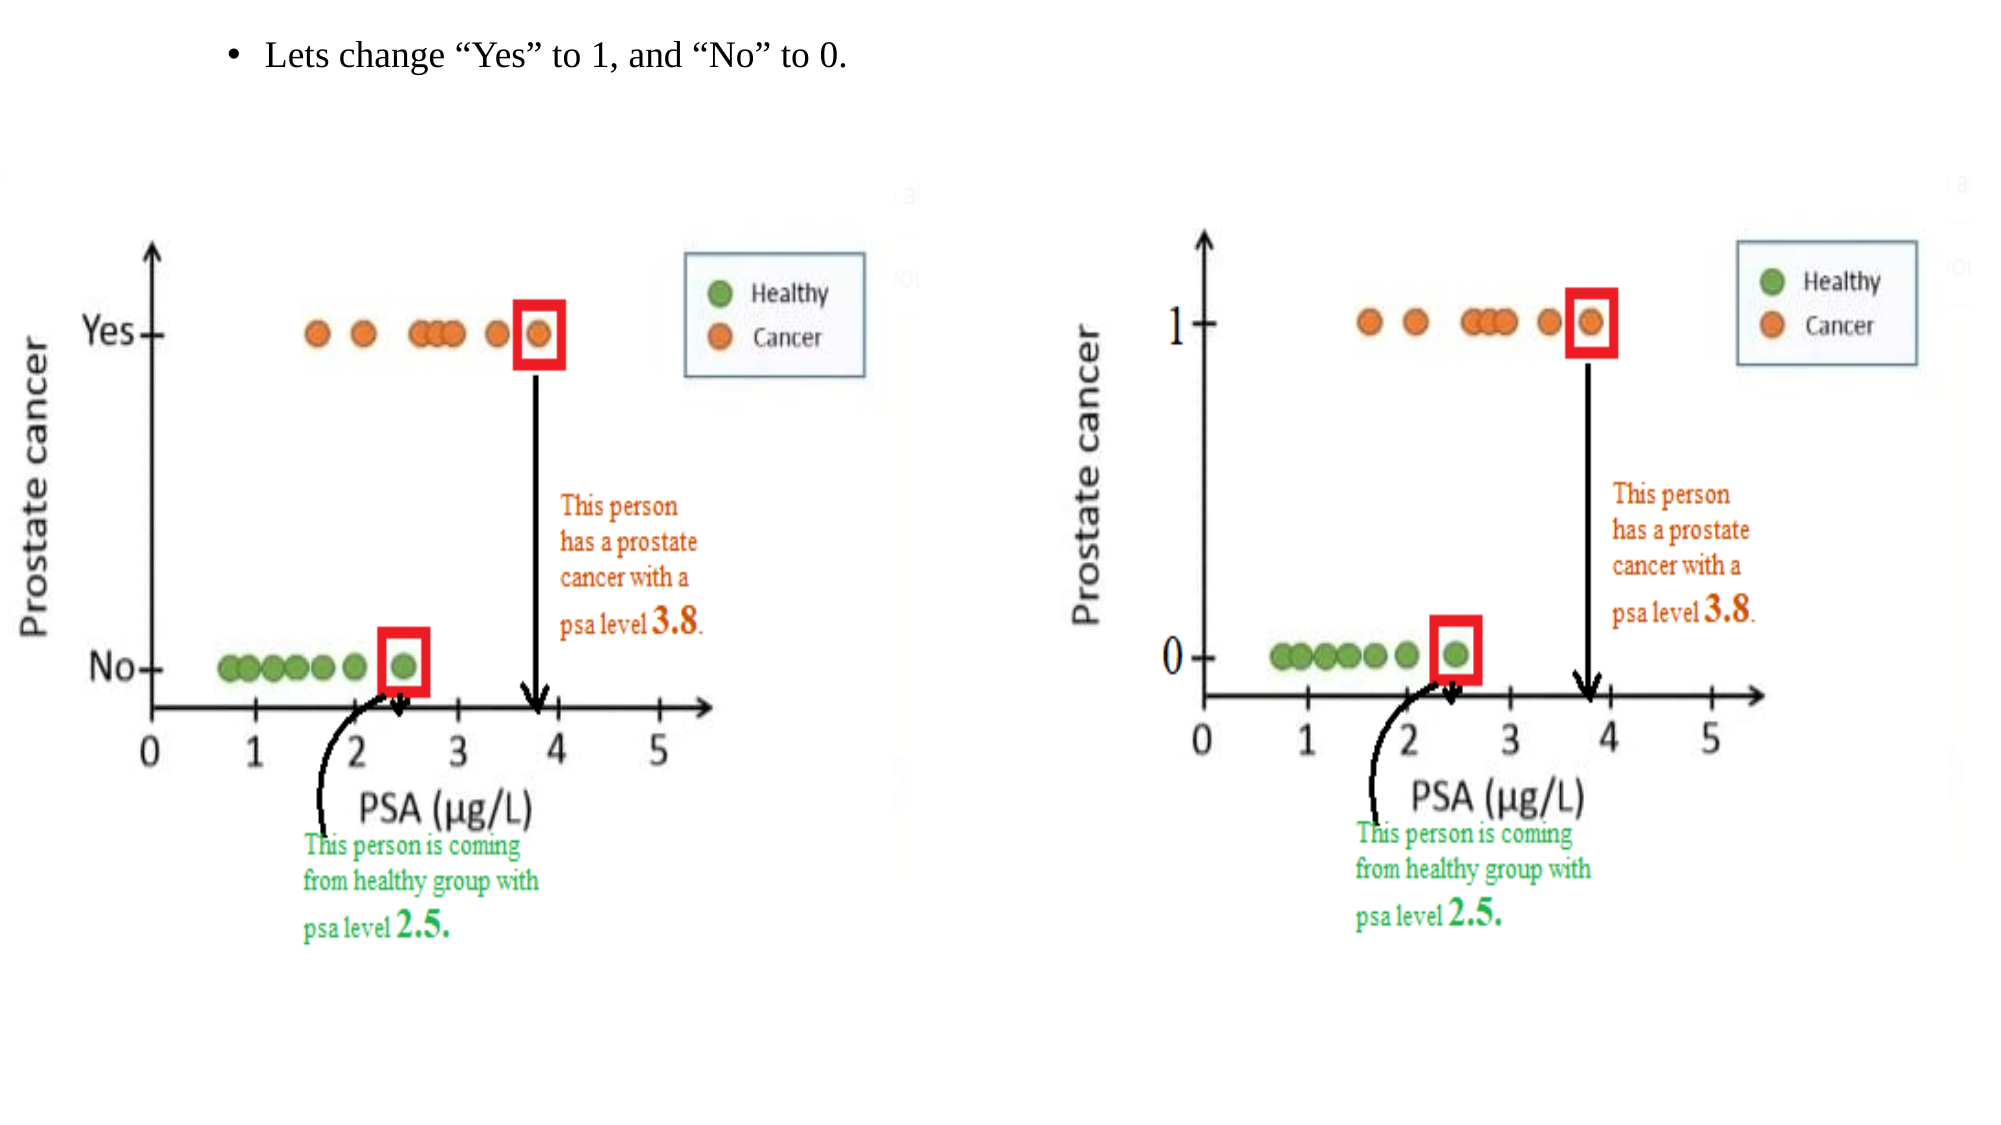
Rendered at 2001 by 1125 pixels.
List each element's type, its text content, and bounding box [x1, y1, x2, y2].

picture [0, 172, 2000, 1014]
list Lets change “Yes” to 1, and “No” to 0. [137, 27, 1863, 172]
